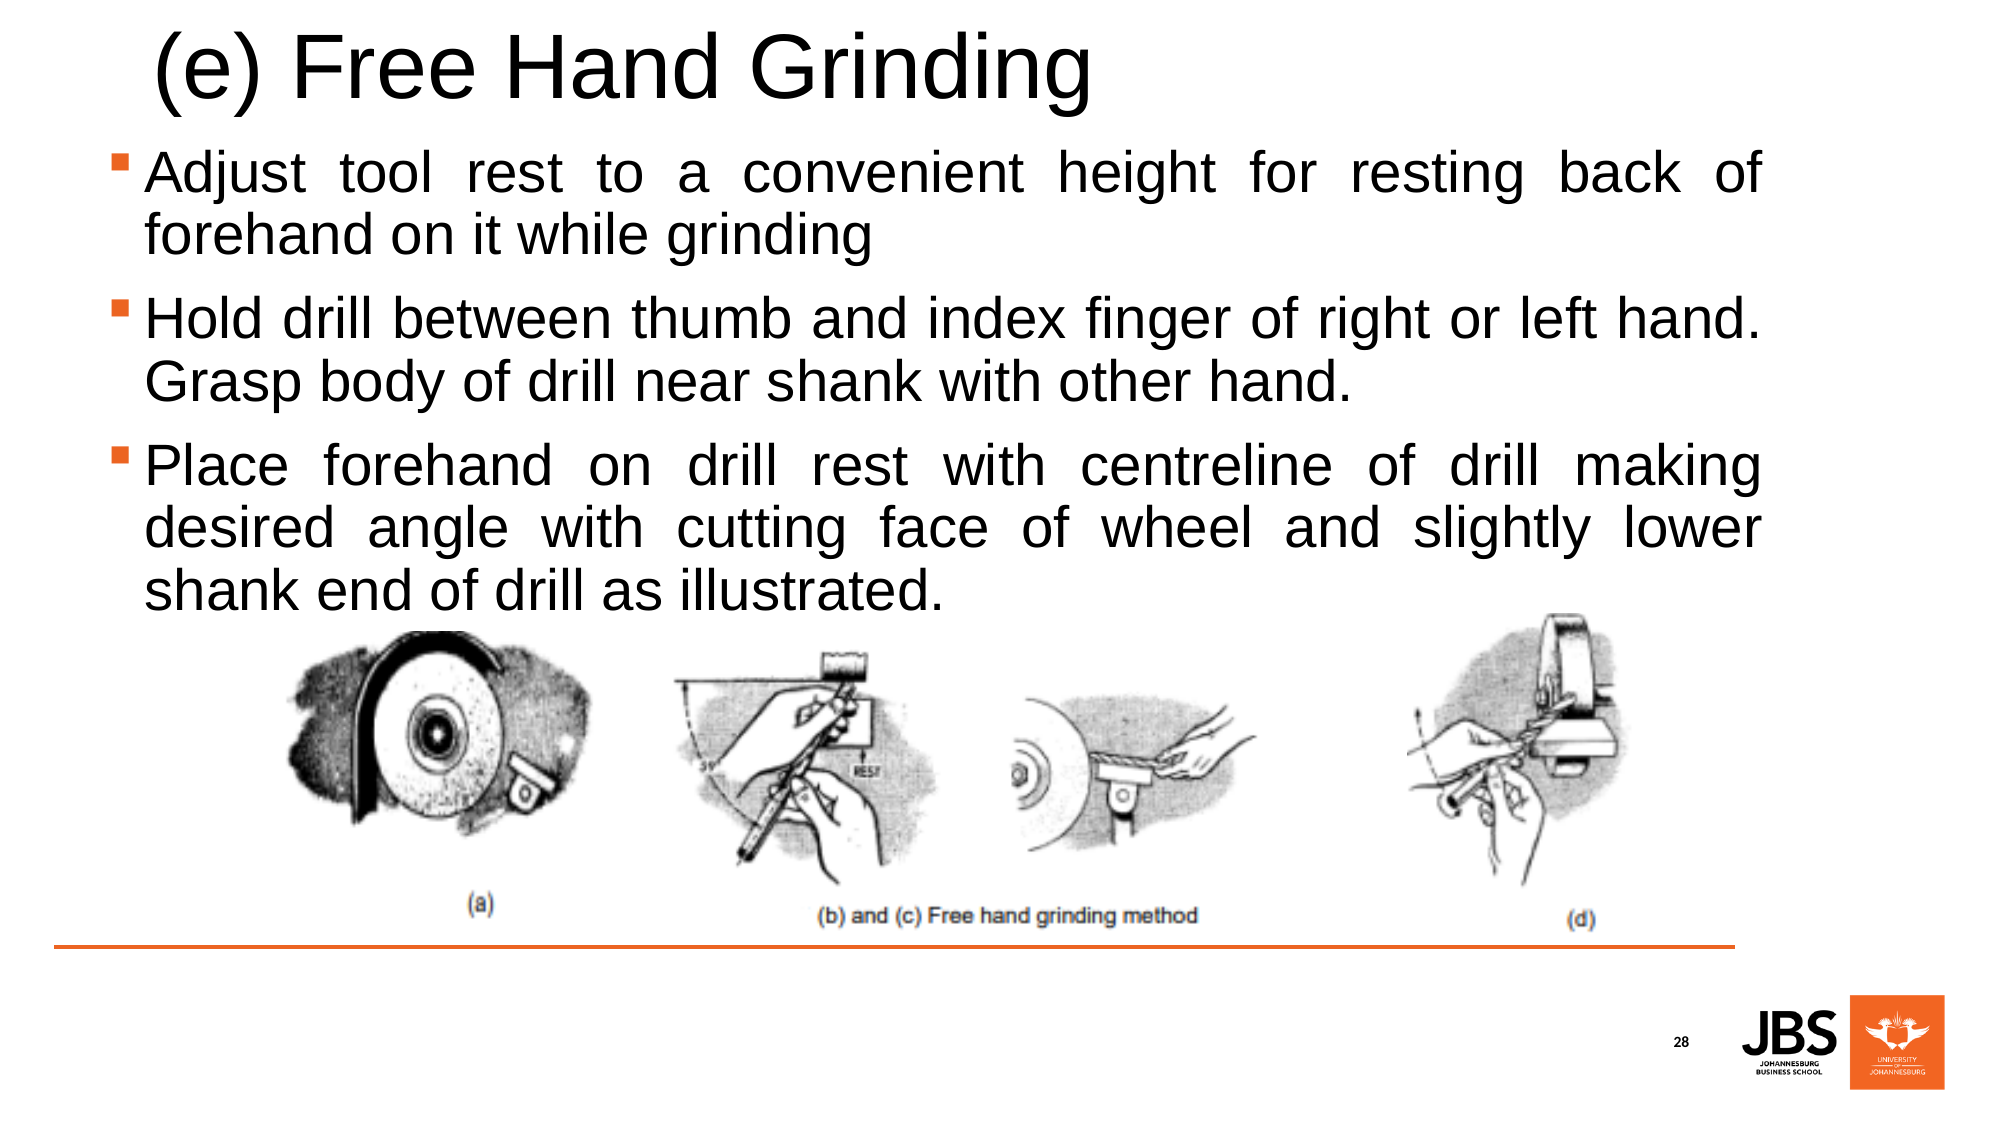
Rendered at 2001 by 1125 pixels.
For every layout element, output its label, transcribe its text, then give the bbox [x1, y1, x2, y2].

title (e) Free Hand Grinding [137, 4, 1863, 135]
picture [610, 647, 1262, 940]
picture [1728, 981, 1958, 1103]
picture [273, 631, 605, 940]
picture [1407, 613, 1665, 940]
list Adjust tool rest to a convenient height for resting back of forehand on it while grinding Hold drill between thumb and index finger of right or left hand. Grasp body of drill near shank with other hand. Place forehand on drill rest with centreline of drill making desired angle with cutting face of wheel and slightly lower shank end of drill as illustrated. [91, 134, 1781, 940]
